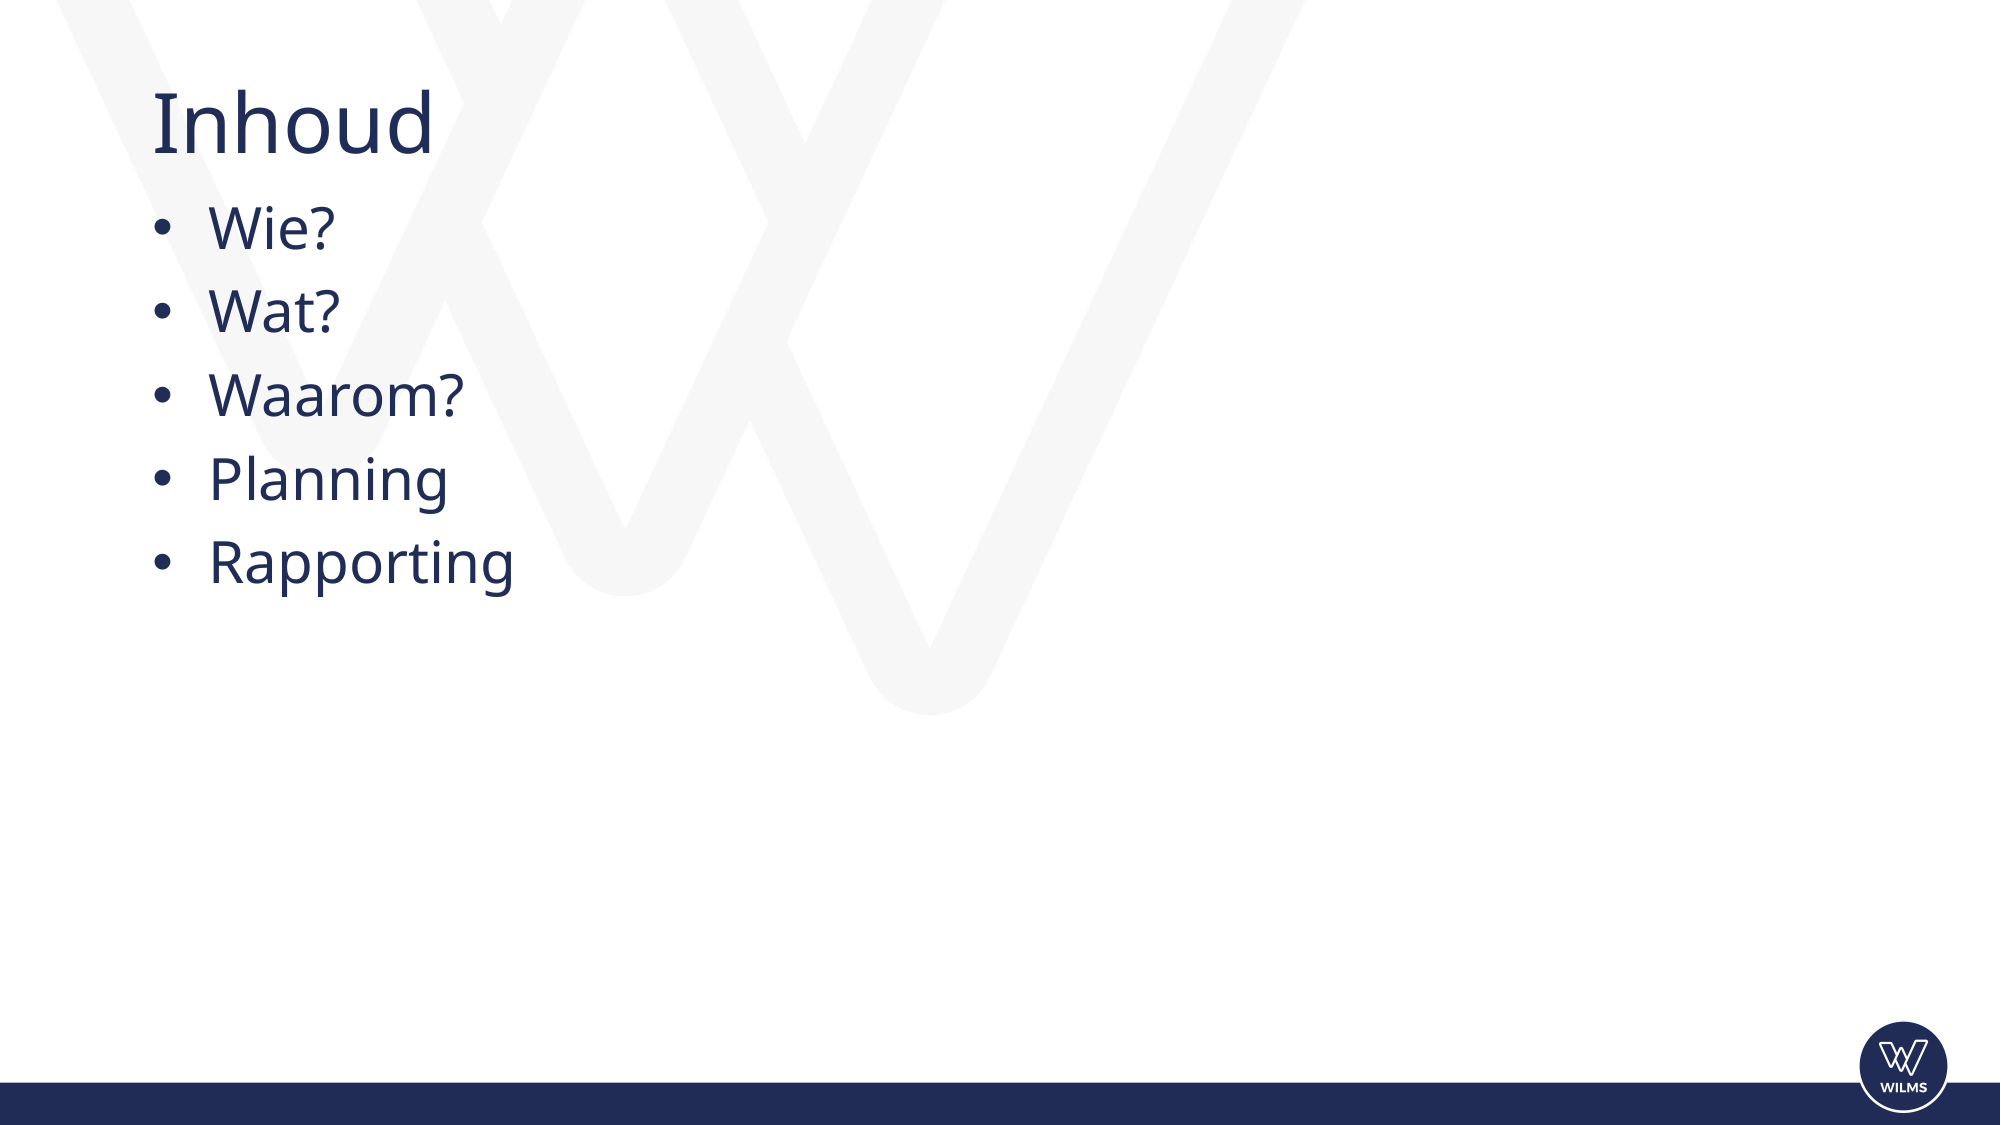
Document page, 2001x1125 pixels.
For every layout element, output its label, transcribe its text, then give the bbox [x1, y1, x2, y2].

list Wie? Wat? Waarom? Planning Rapporting [137, 191, 1863, 1023]
title Inhoud [137, 86, 1863, 167]
picture [0, 0, 1452, 717]
picture [1857, 1019, 1950, 1113]
